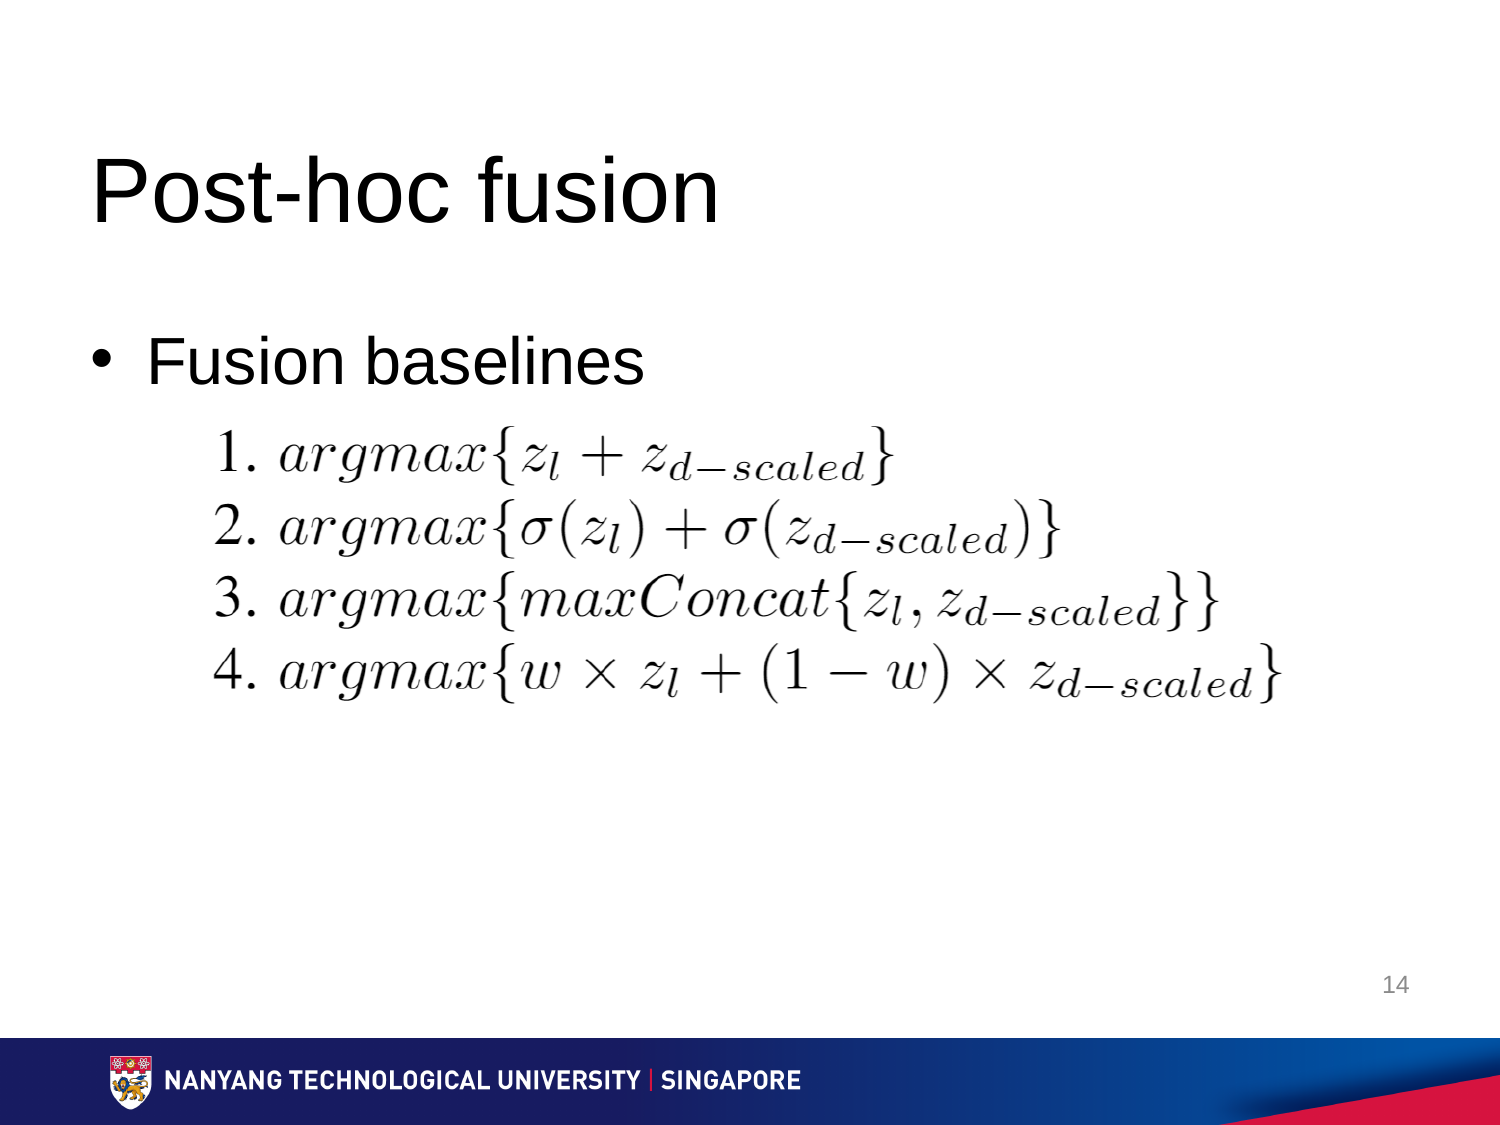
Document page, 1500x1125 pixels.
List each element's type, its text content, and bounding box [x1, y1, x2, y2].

slide_number 14 [1074, 953, 1425, 1014]
title Post-hoc fusion [75, 92, 1425, 280]
picture [0, 1038, 1500, 1125]
list Fusion baselines [75, 309, 1425, 946]
picture [206, 416, 1294, 709]
